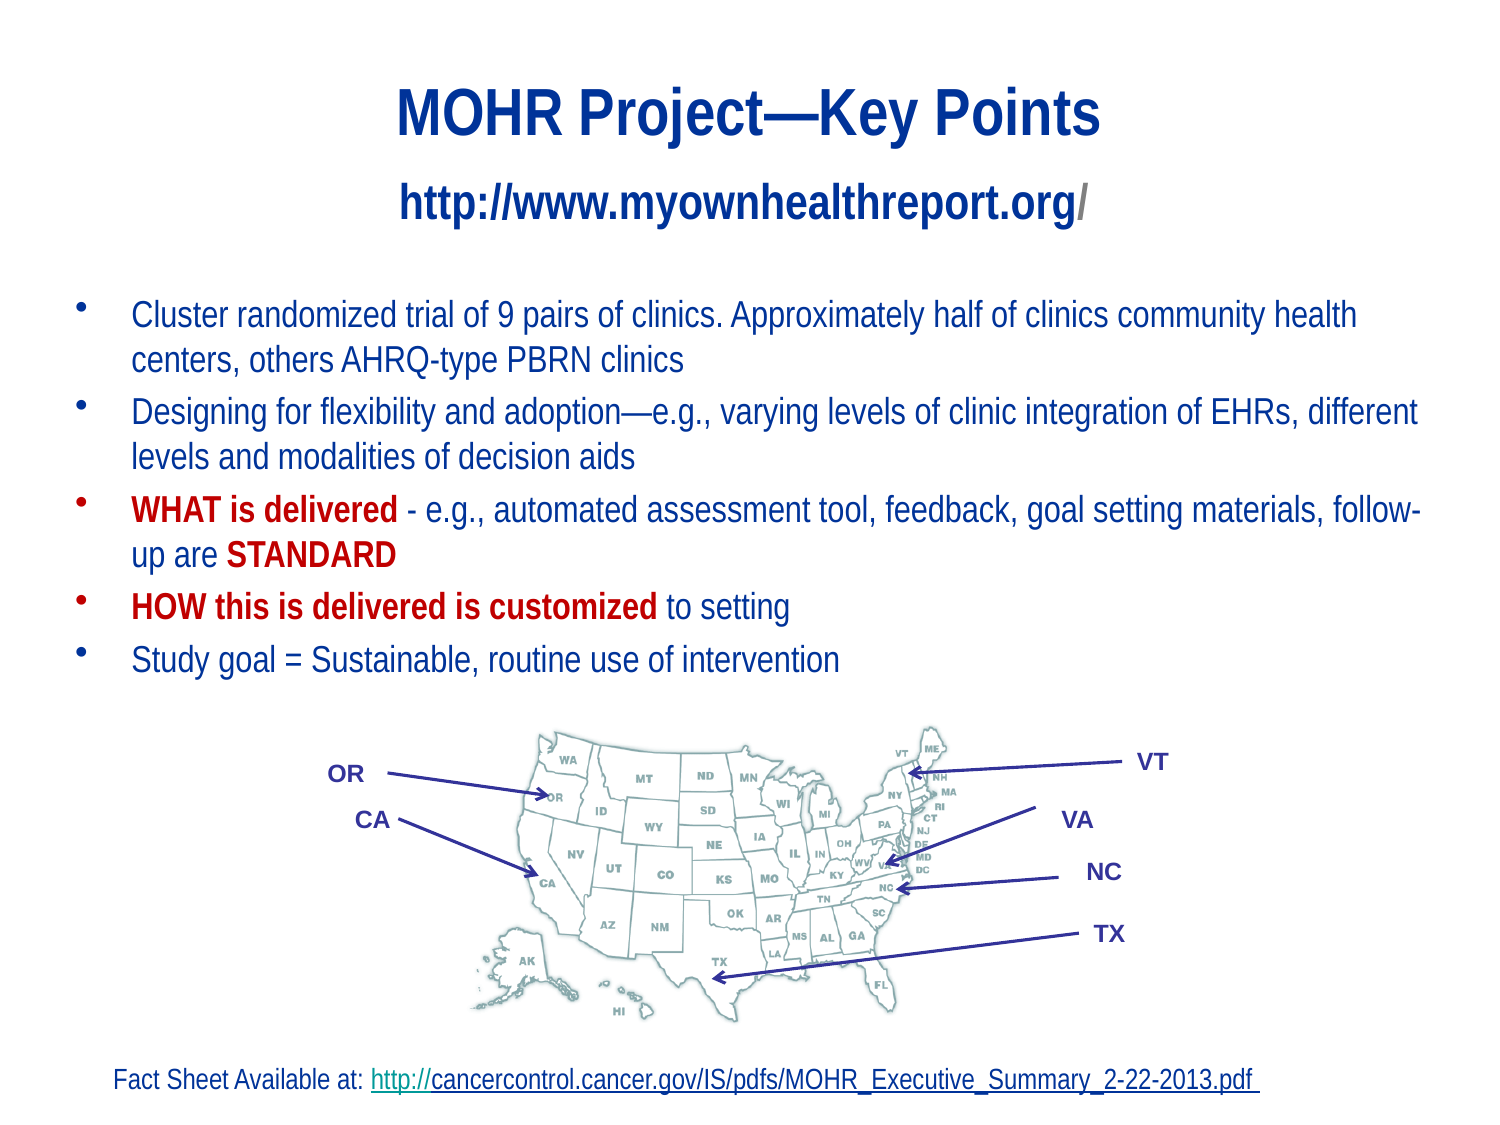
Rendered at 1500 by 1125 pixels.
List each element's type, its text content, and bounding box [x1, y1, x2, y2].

list Cluster randomized trial of 9 pairs of clinics. Approximately half of clinics community health centers, others AHRQ-type PBRN clinics Designing for flexibility and adoption—e.g., varying levels of clinic integration of EHRs, different levels and modalities of decision aids WHAT is delivered - e.g., automated assessment tool, feedback, goal setting materials, follow-up are STANDARD HOW this is delivered is customized to setting Study goal = Sustainable, routine use of intervention [60, 282, 1440, 771]
text_box http://www.myownhealthreport.org/ [384, 162, 1116, 238]
text_box Fact Sheet Available at: http://cancercontrol.cancer.gov/IS/pdfs/MOHR_Executive_Summary_2-22-2013.pdf [98, 1053, 1366, 1103]
title MOHR Project—Key Points [62, 22, 1438, 196]
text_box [312, 712, 1188, 1036]
